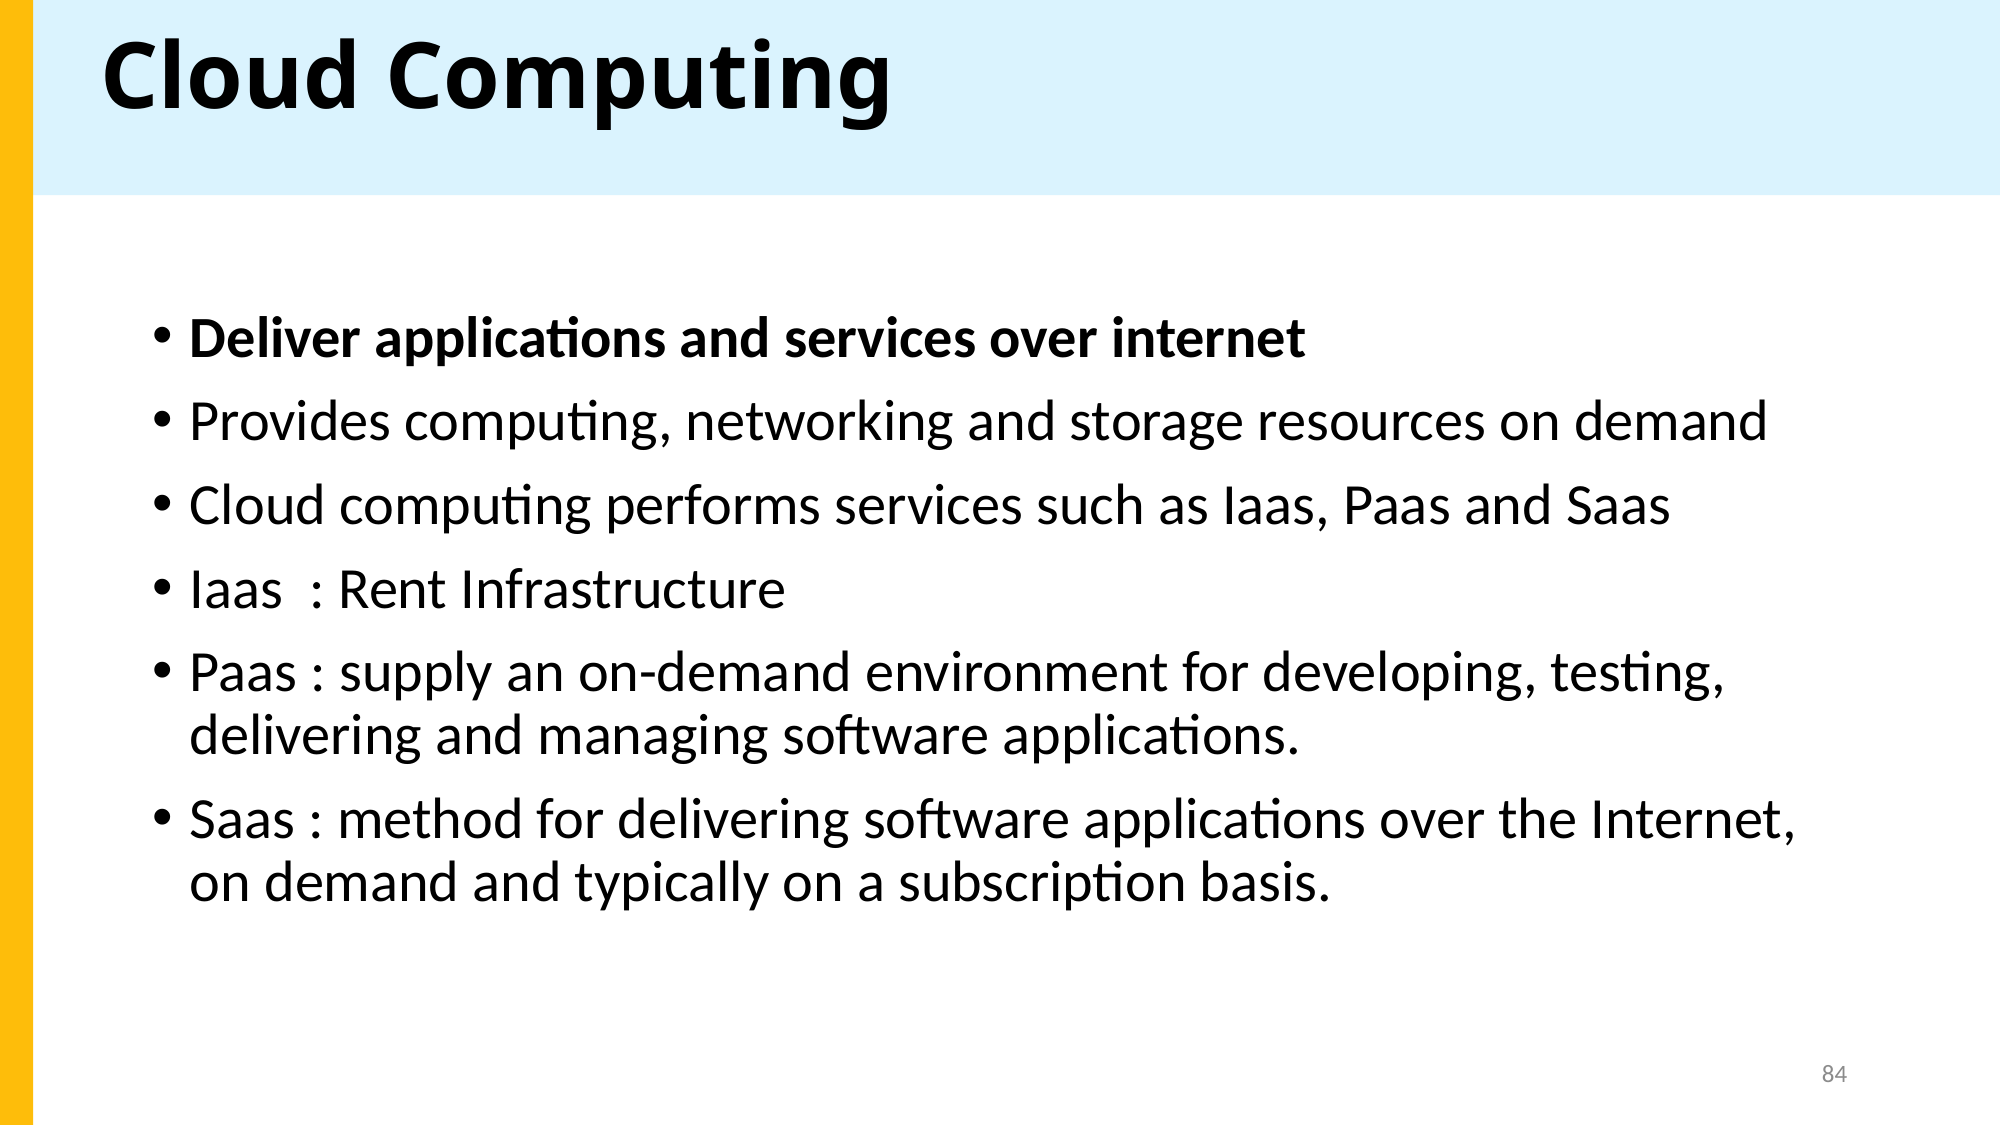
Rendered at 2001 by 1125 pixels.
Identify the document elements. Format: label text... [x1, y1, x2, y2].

text_box [0, 0, 34, 1125]
text_box [34, 0, 2000, 196]
list Deliver applications and services over internet Provides computing, networking and storage resources on demand Cloud computing performs services such as Iaas, Paas and Saas Iaas : Rent Infrastructure Paas : supply an on-demand environment for developing, testing, delivering and managing software applications. Saas : method for delivering software applications over the Internet, on demand and typically on a subscription basis. [137, 299, 1863, 1014]
slide_number 84 [1412, 1042, 1863, 1103]
title Cloud Computing [85, 0, 1811, 188]
